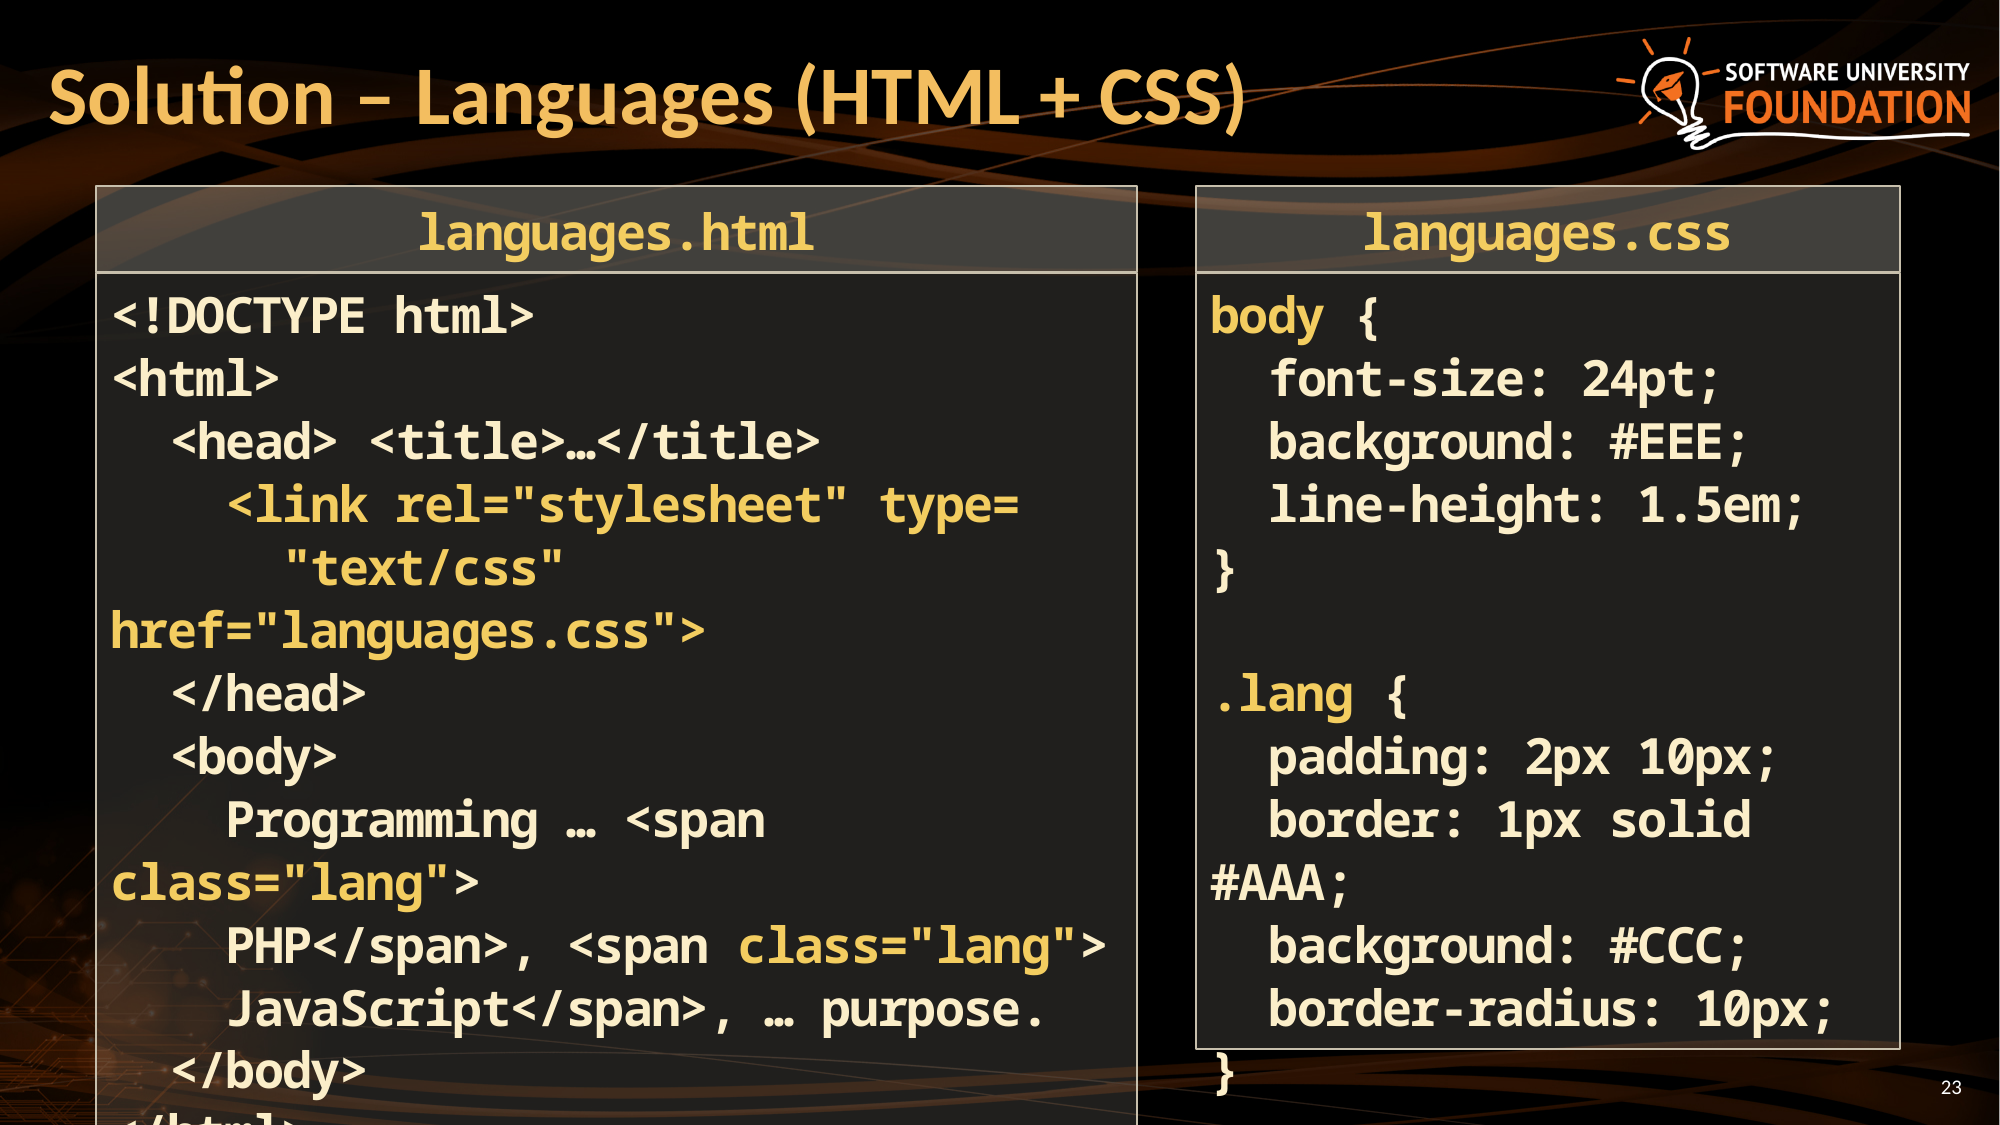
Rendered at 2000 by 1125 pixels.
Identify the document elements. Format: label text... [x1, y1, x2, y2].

text_box languages.css [1195, 185, 1900, 273]
title Solution – Languages (HTML + CSS) [30, 6, 1602, 189]
text_box languages.html [95, 185, 1138, 273]
text_box body { font-size: 24pt; background: #EEE; line-height: 1.5em; } .lang { padding: 2px 10px; border: 1px solid #AAA; background: #CCC; border-radius: 10px; } [1195, 273, 1900, 1049]
picture [0, 0, 2000, 1125]
slide_number 23 [1897, 1070, 1968, 1103]
text_box <!DOCTYPE html> <html> <head> <title>…</title> <link rel="stylesheet" type= "text/css" href="languages.css"> </head> <body> Programming … <span class="lang"> PHP</span>, <span class="lang"> JavaScript</span>, … purpose. </body> </html> [95, 273, 1138, 1125]
